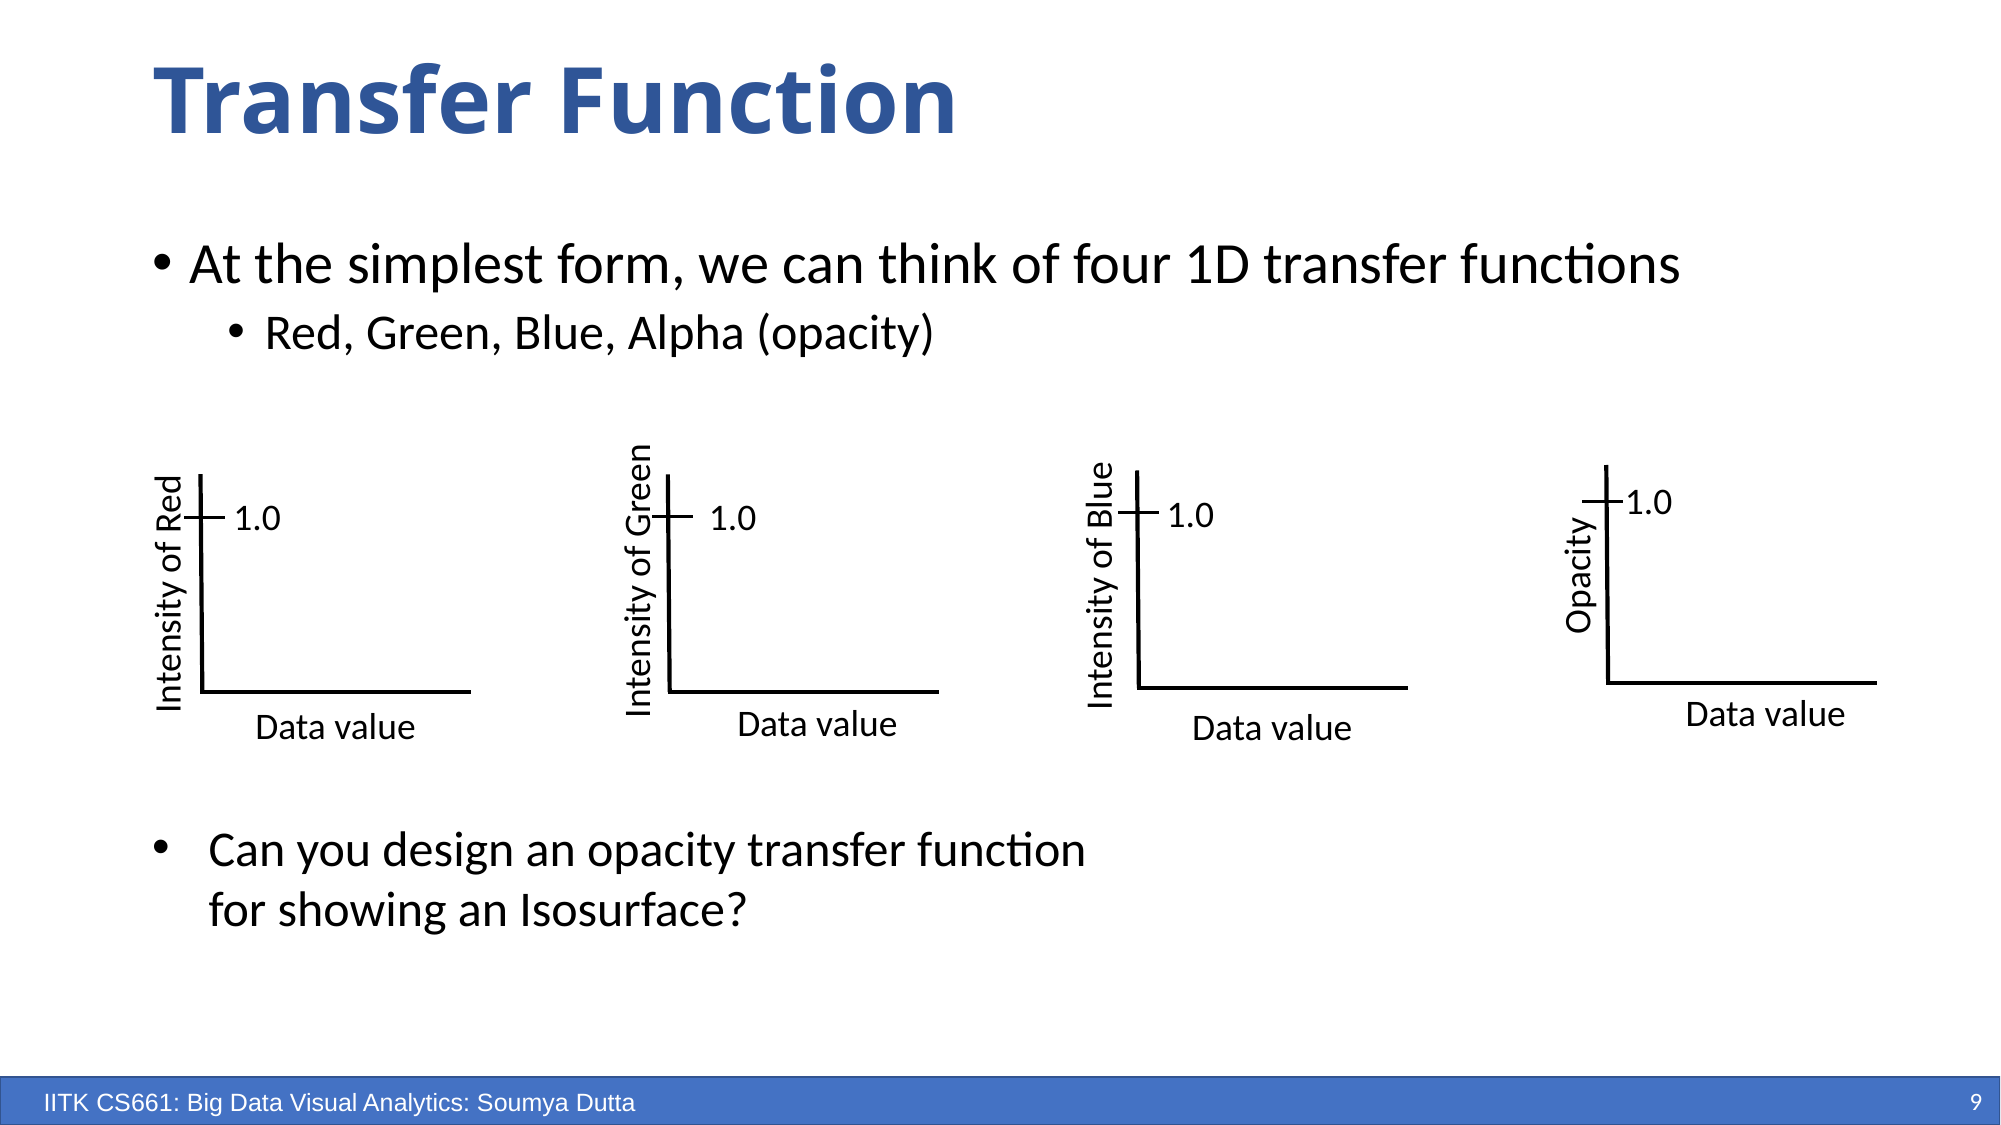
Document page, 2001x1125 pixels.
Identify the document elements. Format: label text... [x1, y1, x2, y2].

text_box Intensity of Blue [1066, 447, 1127, 725]
text_box Data value [722, 693, 913, 751]
text_box Intensity of Green [604, 429, 665, 733]
text_box Intensity of Red [135, 460, 196, 729]
list At the simplest form, we can think of four 1D transfer functions Red, Green, Blue, Alpha (opacity) [137, 225, 1863, 396]
text_box Can you design an opacity transfer function for showing an Isosurface? [137, 808, 1152, 944]
text_box 1.0 [1610, 469, 1688, 530]
text_box 1.0 [693, 485, 772, 546]
text_box 1.0 [1151, 482, 1229, 542]
text_box Data value [1670, 683, 1862, 741]
text_box Data value [1177, 695, 1368, 756]
text_box 1.0 [218, 486, 296, 546]
title Transfer Function [137, 35, 1863, 173]
text_box Opacity [1545, 502, 1606, 649]
text_box Data value [240, 694, 431, 755]
